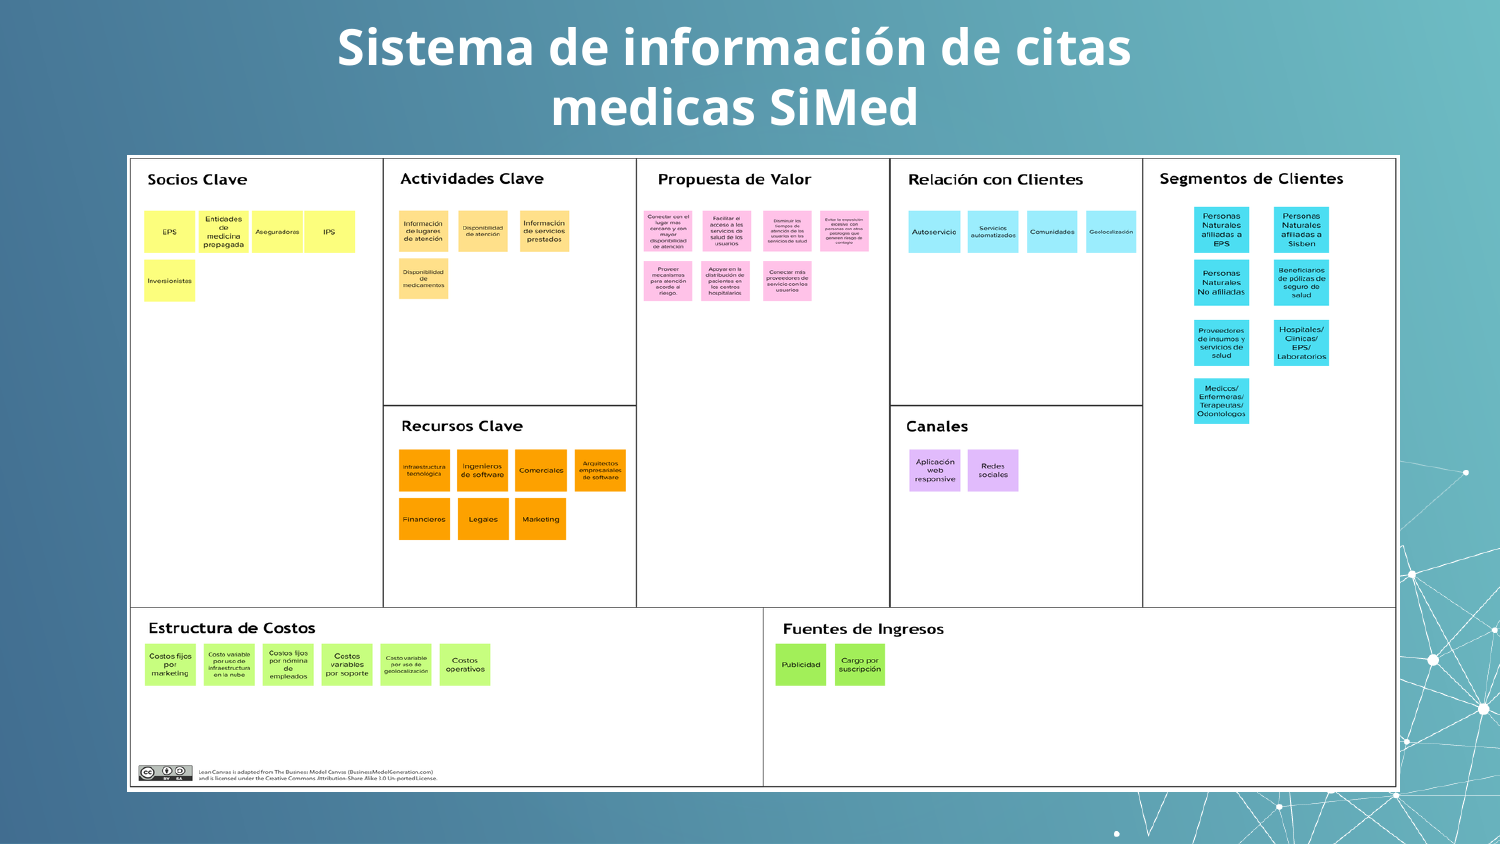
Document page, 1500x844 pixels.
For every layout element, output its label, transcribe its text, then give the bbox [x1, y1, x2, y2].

picture [0, 0, 1500, 844]
title Sistema de información de citas medicas SiMed [307, 0, 1164, 153]
